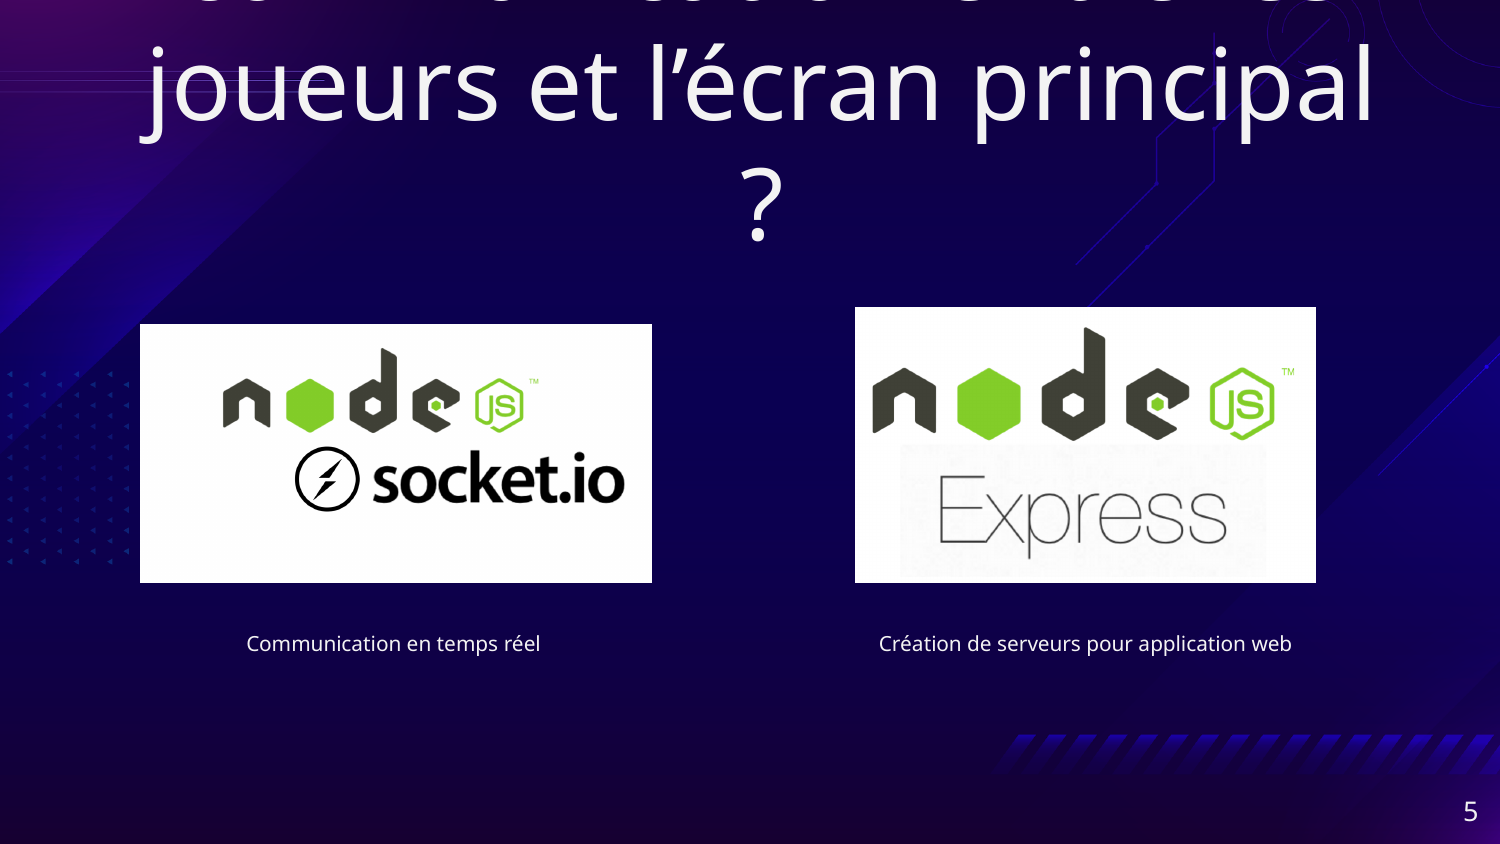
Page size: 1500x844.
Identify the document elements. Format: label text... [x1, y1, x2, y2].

text_box Communication en temps réel [150, 617, 643, 668]
picture [0, 0, 1500, 844]
title Comment permettre la communication entre les joueurs et l’écran principal ? [130, 120, 1393, 276]
slide_number ‹#› [1403, 779, 1494, 844]
text_box Création de serveurs pour application web [804, 617, 1367, 668]
